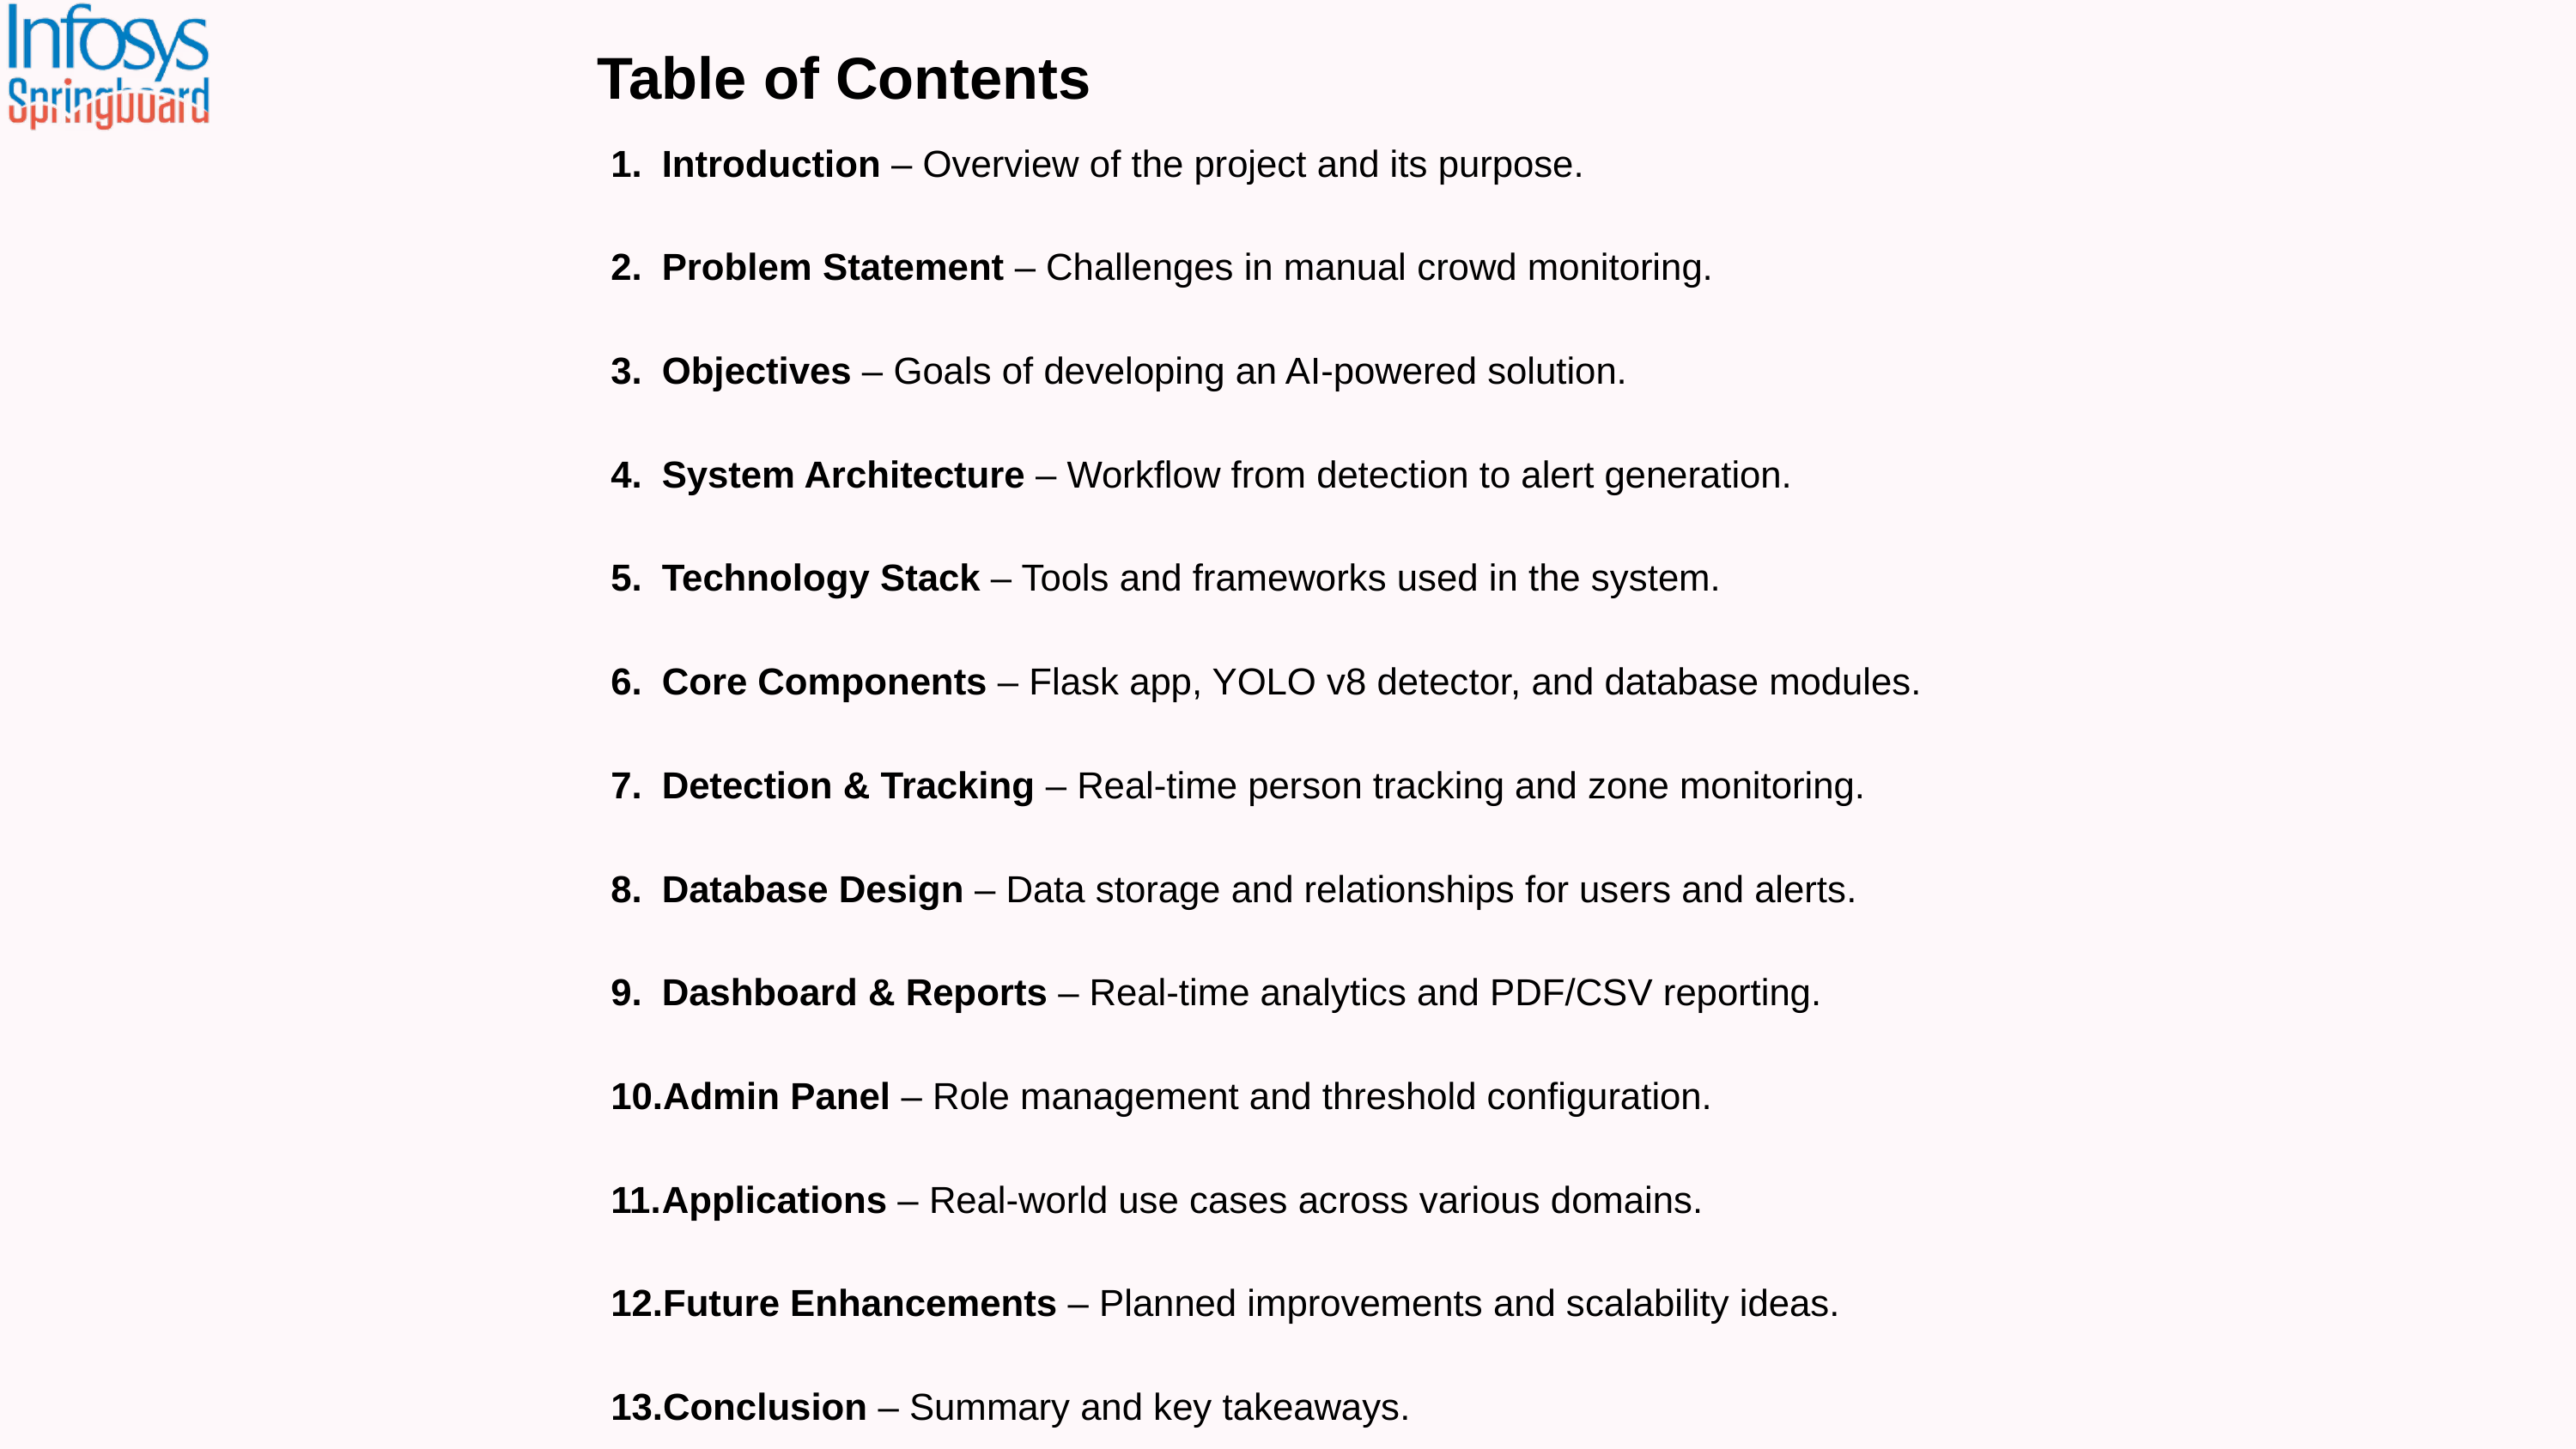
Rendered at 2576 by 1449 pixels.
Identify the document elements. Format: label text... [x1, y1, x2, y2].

text_box Table of Contents Introduction – Overview of the project and its purpose. Problem Statement – Challenges in manual crowd monitoring. Objectives – Goals of developing an AI-powered solution. System Architecture – Workflow from detection to alert generation. Technology Stack – Tools and frameworks used in the system. Core Components – Flask app, YOLO v8 detector, and database modules. Detection & Tracking – Real-time person tracking and zone monitoring. Database Design – Data storage and relationships for users and alerts. Dashboard & Reports – Real-time analytics and PDF/CSV reporting. Admin Panel – Role management and threshold configuration. Applications – Real-world use cases across various domains. Future Enhancements – Planned improvements and scalability ideas. Conclusion – Summary and key takeaways. [584, 16, 1992, 1441]
picture [0, 0, 216, 133]
